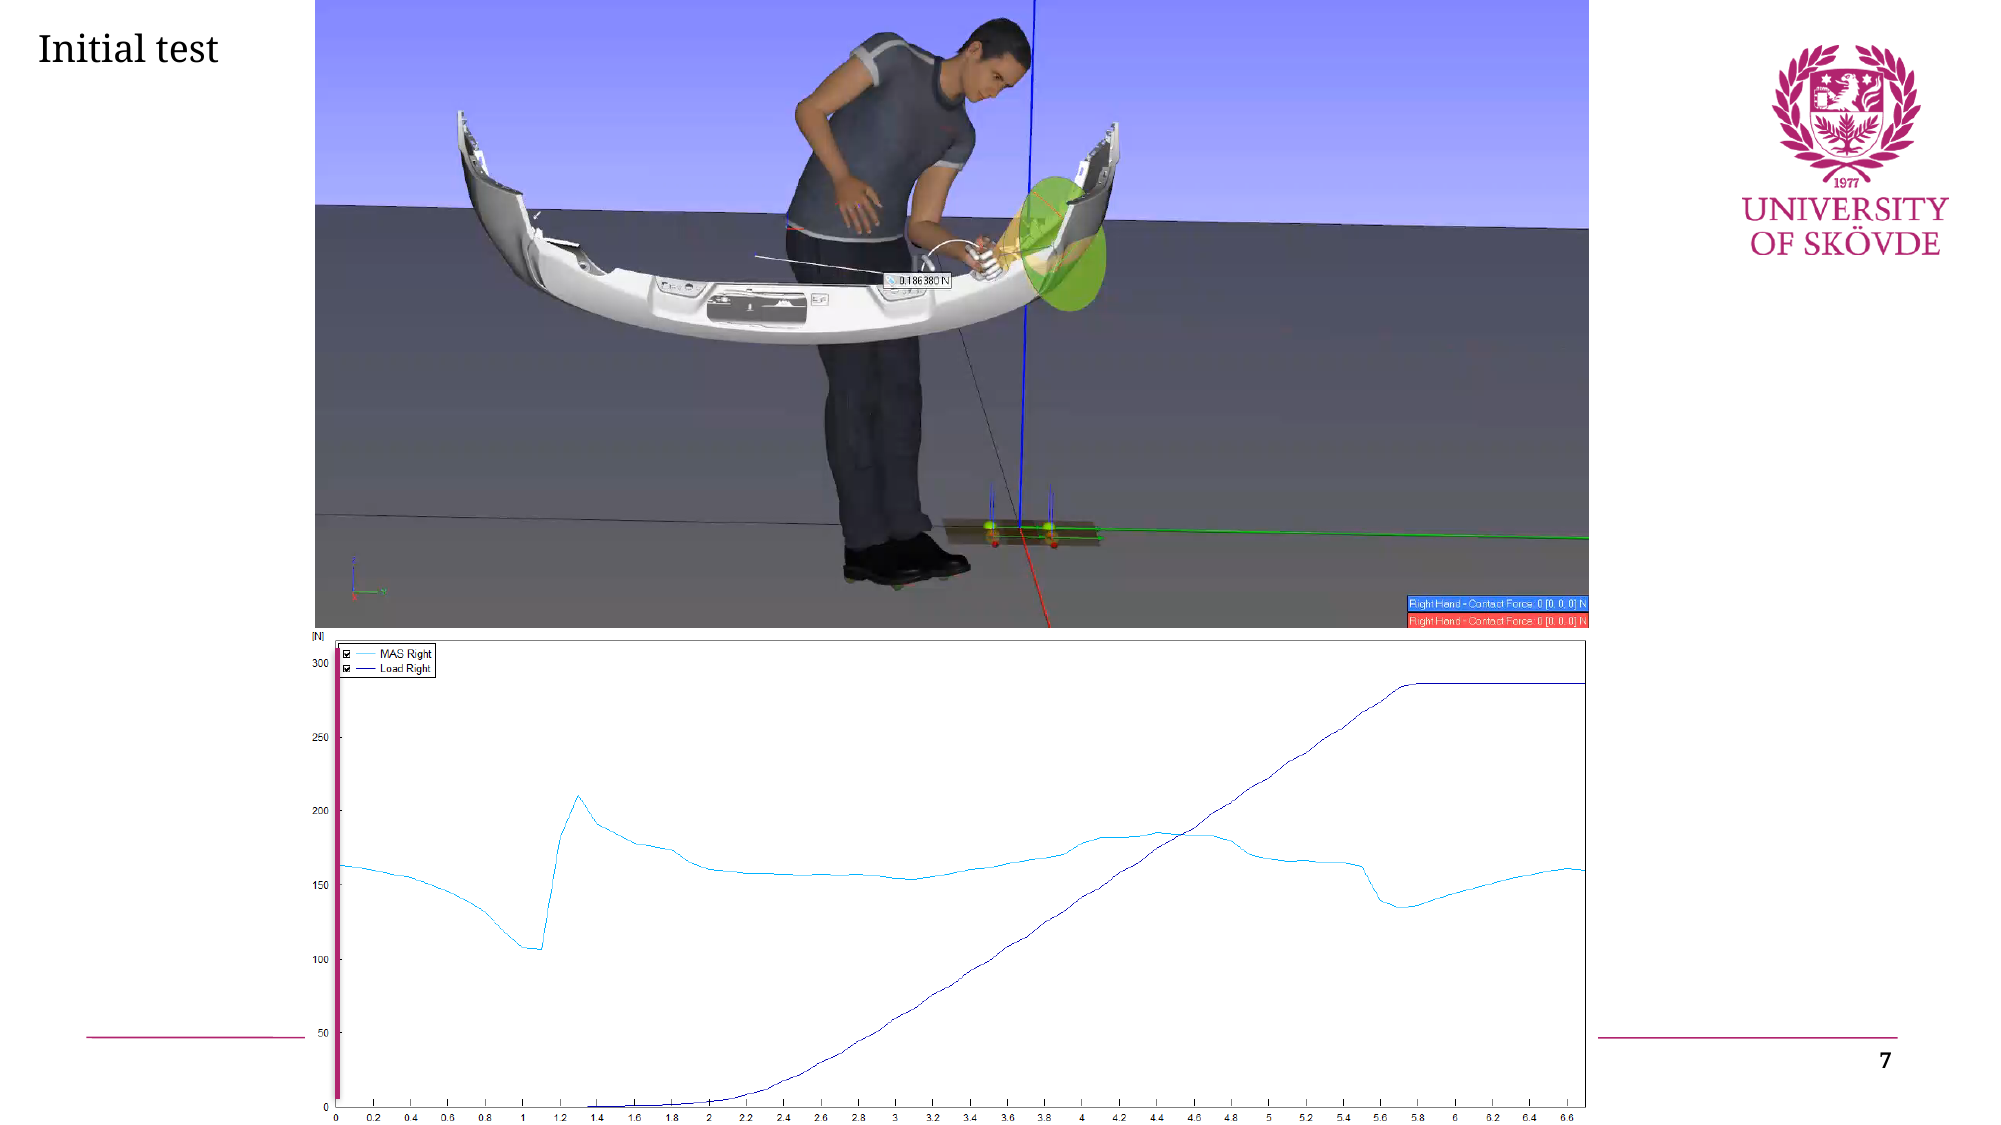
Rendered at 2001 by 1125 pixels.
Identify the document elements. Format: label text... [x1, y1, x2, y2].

slide_number 7 [1604, 1038, 1907, 1099]
picture [1734, 42, 1958, 258]
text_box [314, 0, 1590, 629]
text_box Initial test [23, 17, 309, 78]
picture [305, 627, 1598, 1125]
